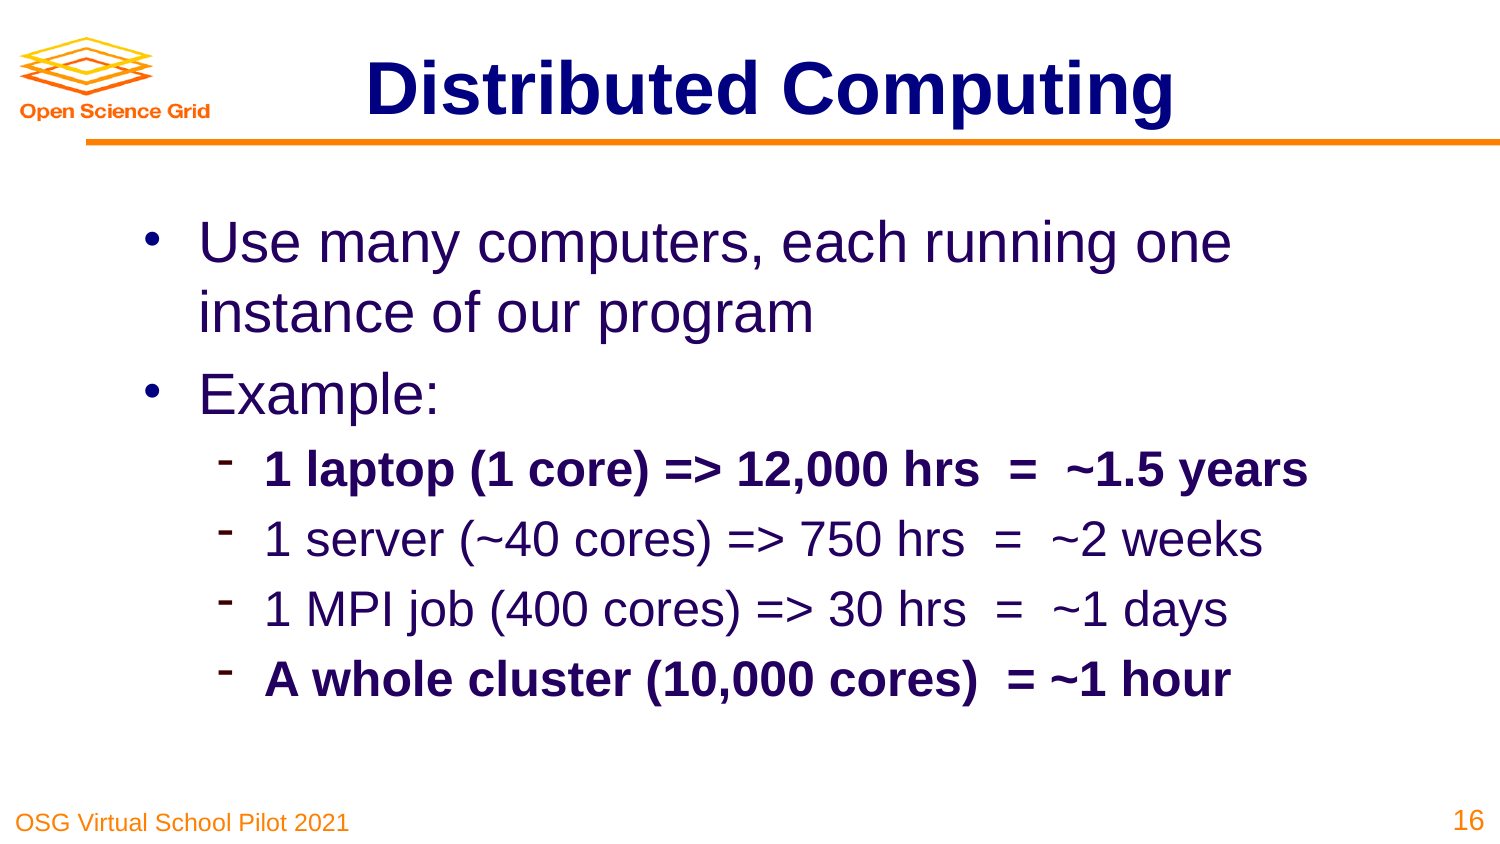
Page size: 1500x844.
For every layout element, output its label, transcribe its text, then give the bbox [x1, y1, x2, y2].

picture [0, 20, 201, 134]
slide_number 16 [1430, 787, 1500, 844]
list Use many computers, each running one instance of our program Example: 1 laptop (1 core) => 12,000 hrs = ~1.5 years 1 server (~40 cores) => 750 hrs = ~2 weeks 1 MPI job (400 cores) => 30 hrs = ~1 days A whole cluster (10,000 cores) = ~1 hour [127, 196, 1403, 741]
title Distributed Computing [201, 14, 1342, 155]
